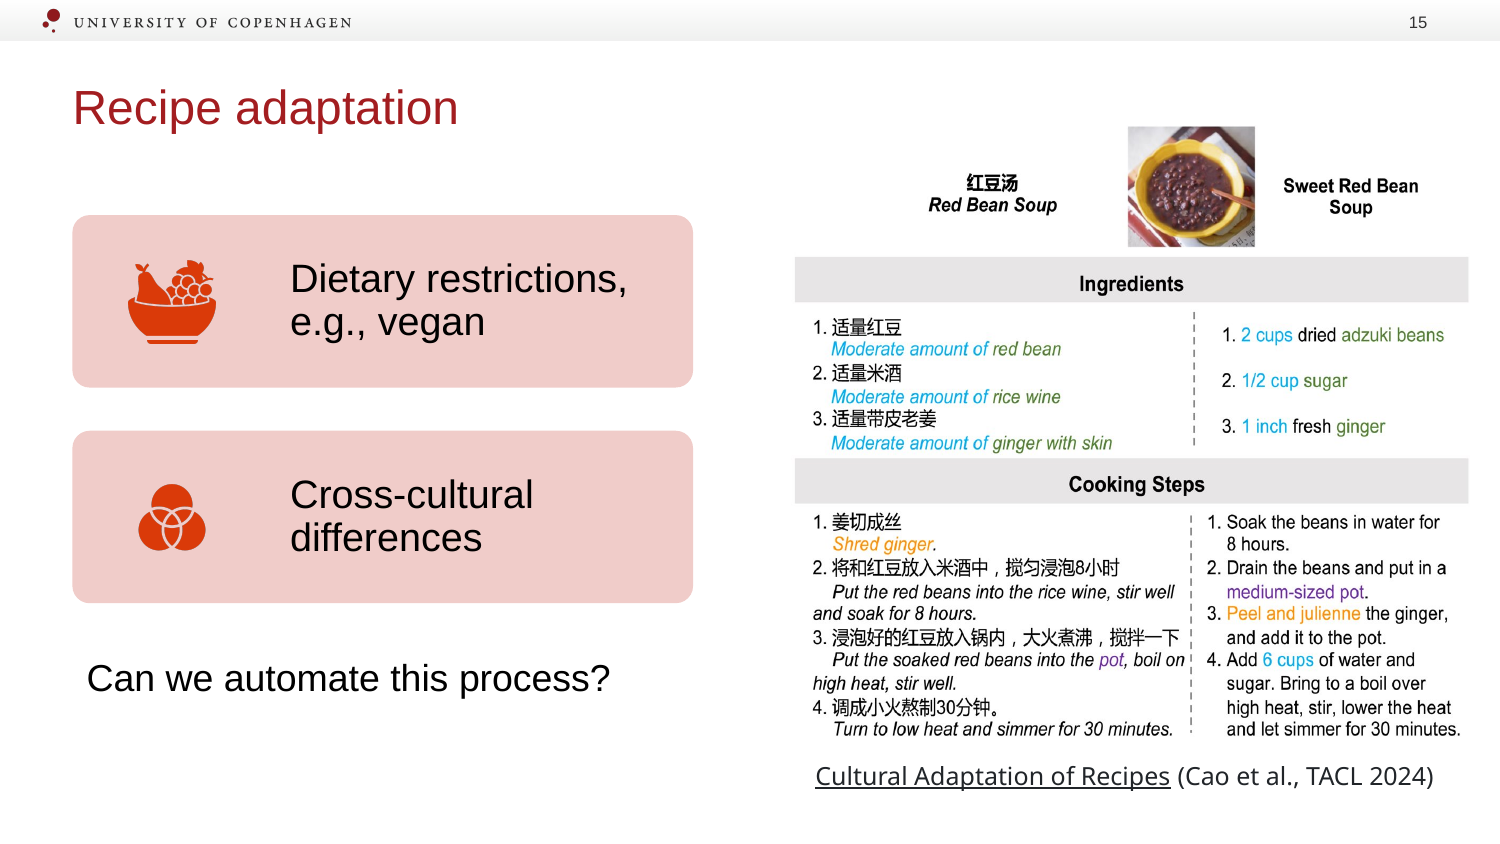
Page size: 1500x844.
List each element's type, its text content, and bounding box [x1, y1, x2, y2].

picture [69, 11, 357, 32]
text_box Cultural Adaptation of Recipes (Cao et al., TACL 2024) [800, 746, 1461, 809]
slide_number ‹#› [1380, 10, 1428, 33]
title Recipe adaptation [72, 76, 1428, 183]
text_box Can we automate this process? [86, 653, 683, 744]
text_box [72, 214, 694, 604]
picture [791, 125, 1471, 738]
picture [41, 7, 62, 34]
